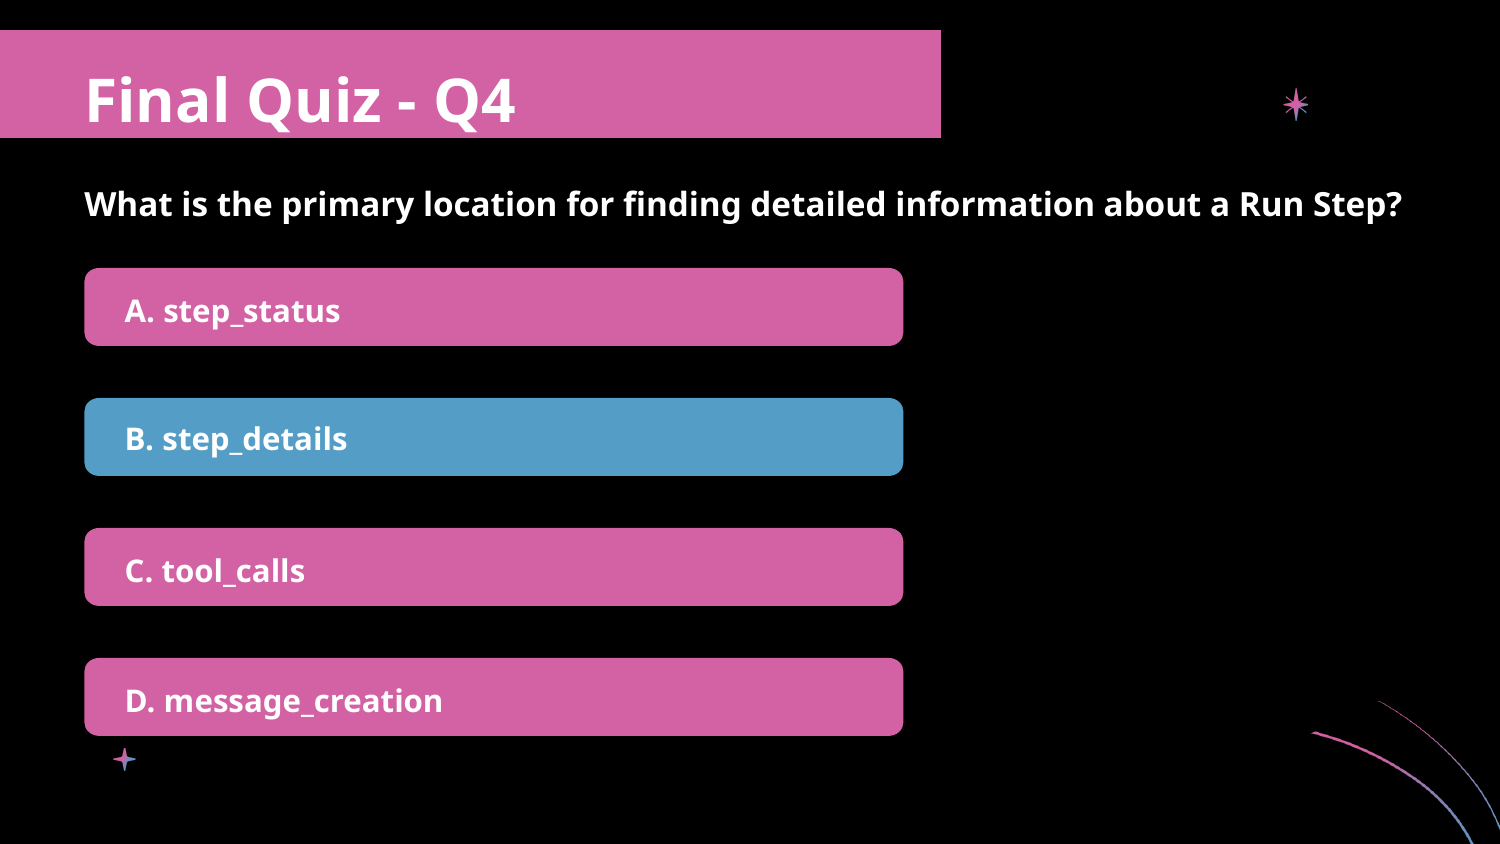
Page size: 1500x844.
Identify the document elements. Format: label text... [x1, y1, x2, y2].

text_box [0, 20, 942, 139]
text_box [84, 397, 904, 476]
text_box What is the primary location for finding detailed information about a Run Step? [84, 177, 1447, 224]
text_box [84, 258, 904, 347]
text_box B. step_details [124, 396, 774, 474]
text_box [113, 748, 136, 771]
text_box C. tool_calls [124, 528, 862, 606]
text_box [84, 527, 904, 606]
text_box [1246, 676, 1500, 844]
text_box [1283, 88, 1309, 121]
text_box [84, 648, 904, 737]
